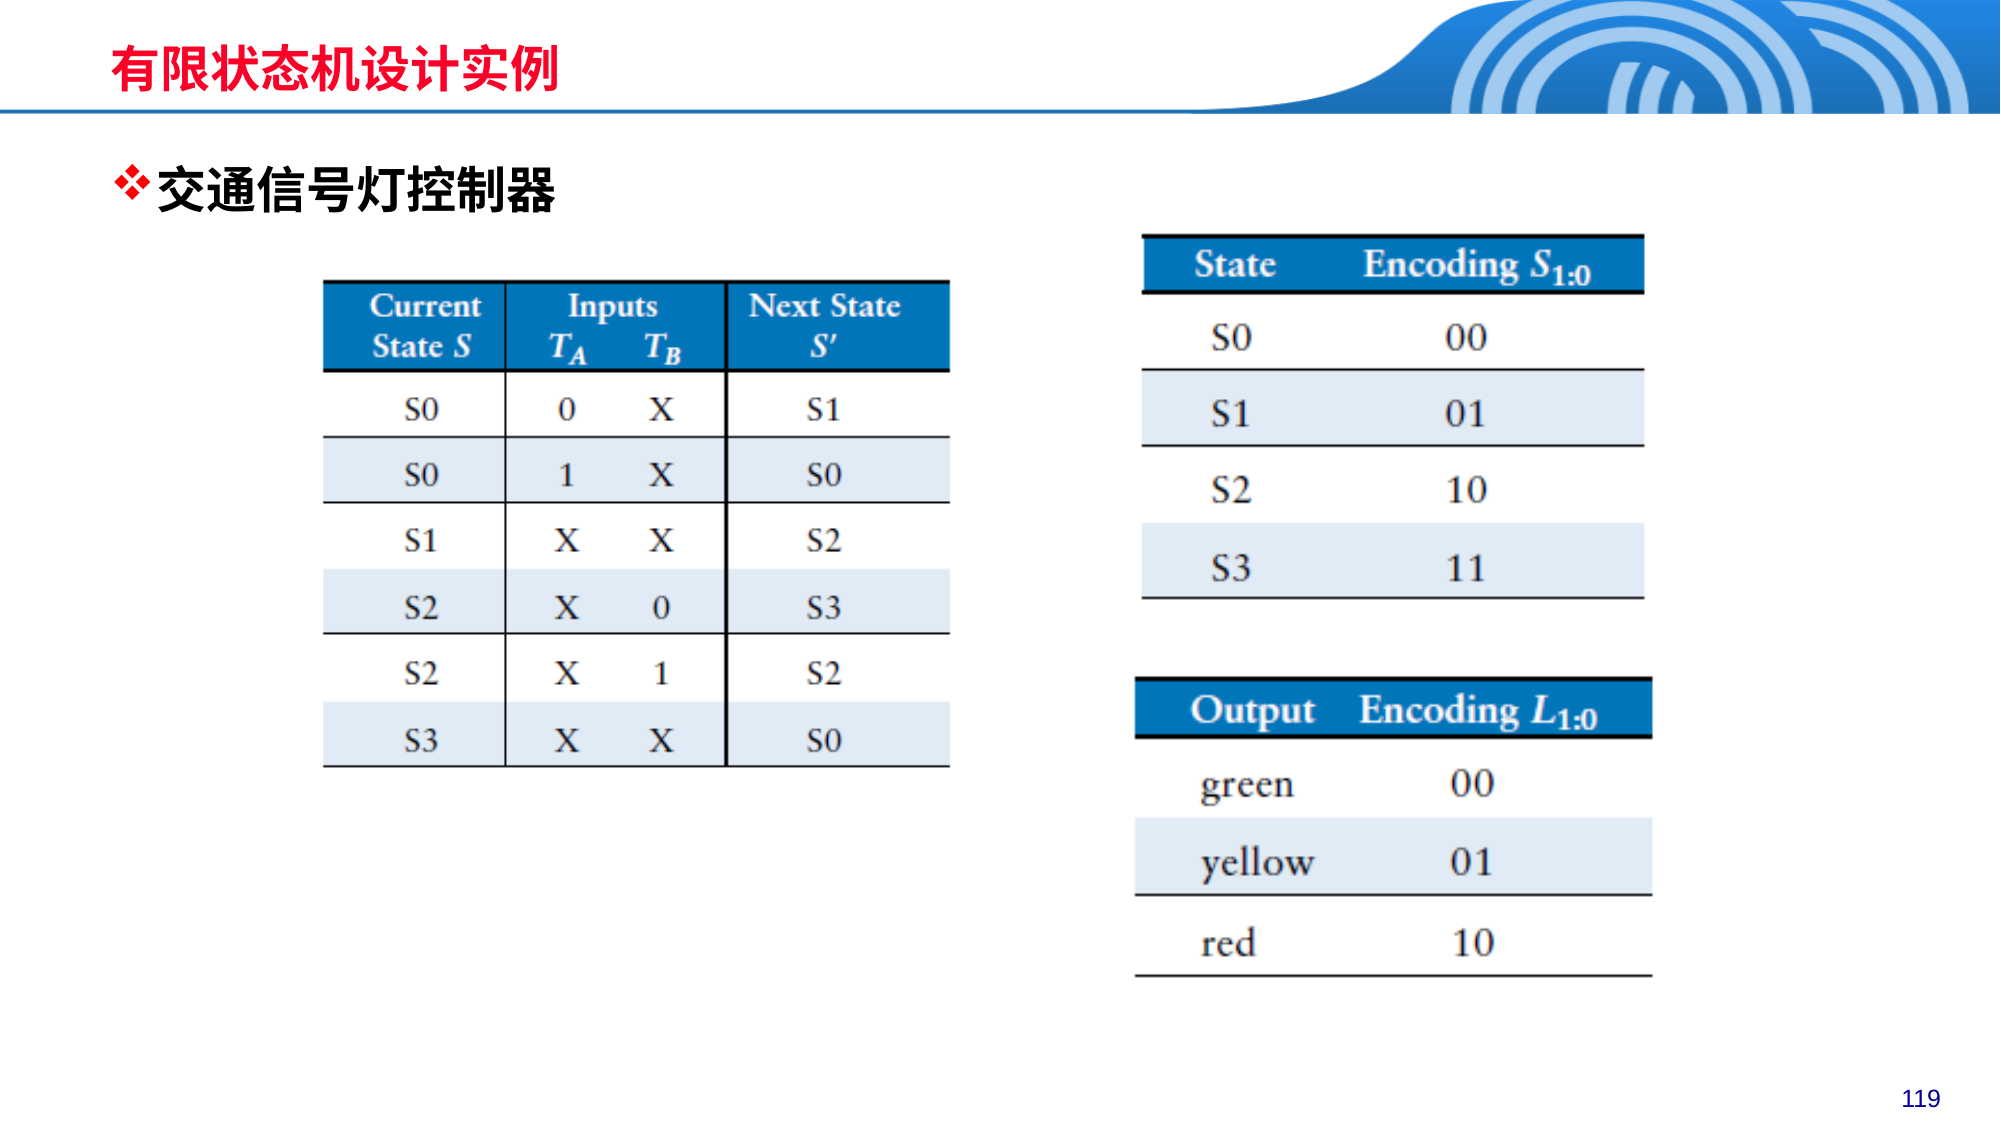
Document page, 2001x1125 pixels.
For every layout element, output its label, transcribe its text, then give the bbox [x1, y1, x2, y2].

picture [314, 266, 987, 788]
list 交通信号灯控制器 [99, 147, 1417, 309]
picture [1129, 219, 1684, 640]
picture [1130, 668, 1684, 1003]
picture [0, 0, 2000, 114]
title 有限状态机设计实例 [99, 40, 1226, 103]
